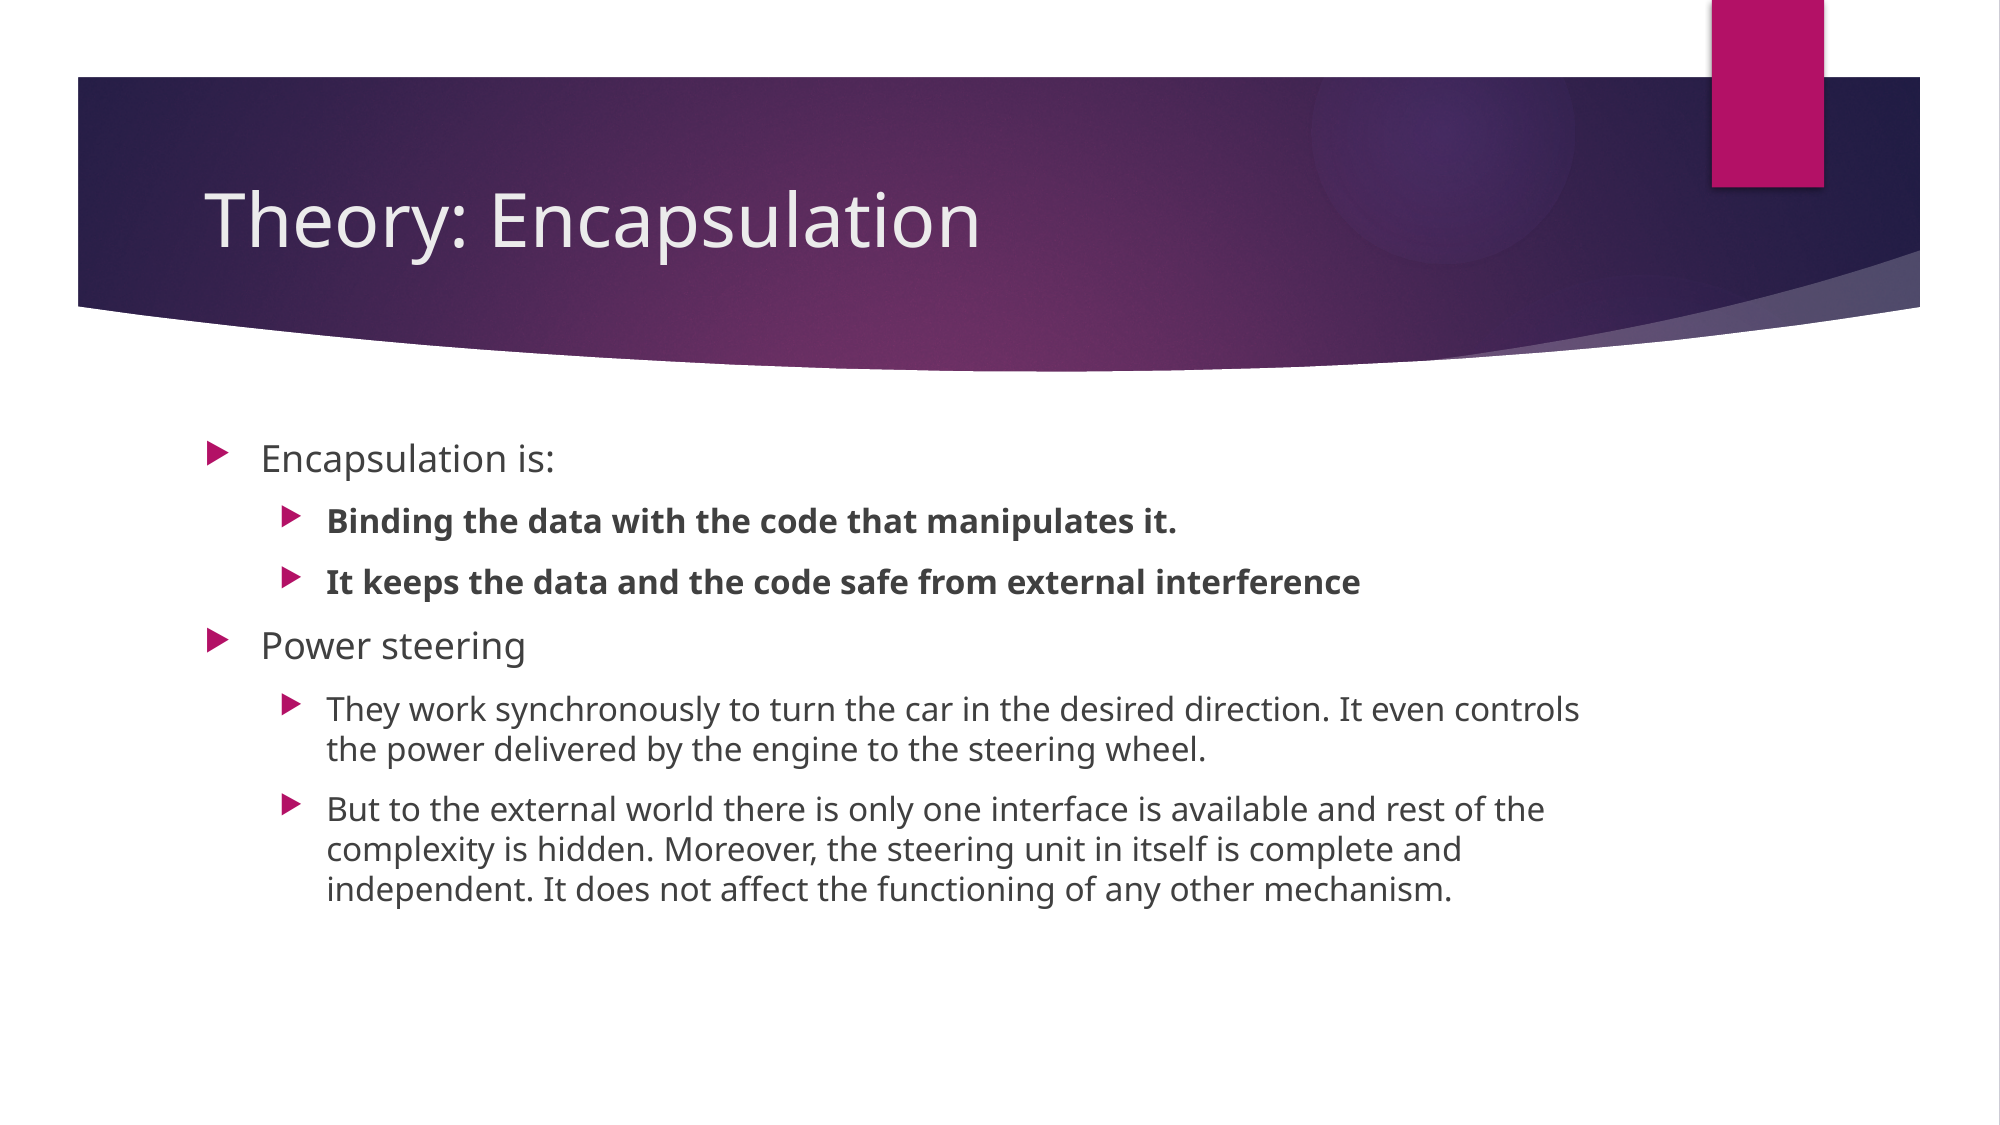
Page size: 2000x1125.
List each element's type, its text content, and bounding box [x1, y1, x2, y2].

title Theory: Encapsulation [189, 159, 1627, 276]
list Encapsulation is: Binding the data with the code that manipulates it. It keeps the data and the code safe from external interference Power steering They work synchronously to turn the car in the desired direction. It even controls the power delivered by the engine to the steering wheel. But to the external world there is only one interface is available and rest of the complexity is hidden. Moreover, the steering unit in itself is complete and independent. It does not affect the functioning of any other mechanism. [189, 427, 1637, 988]
